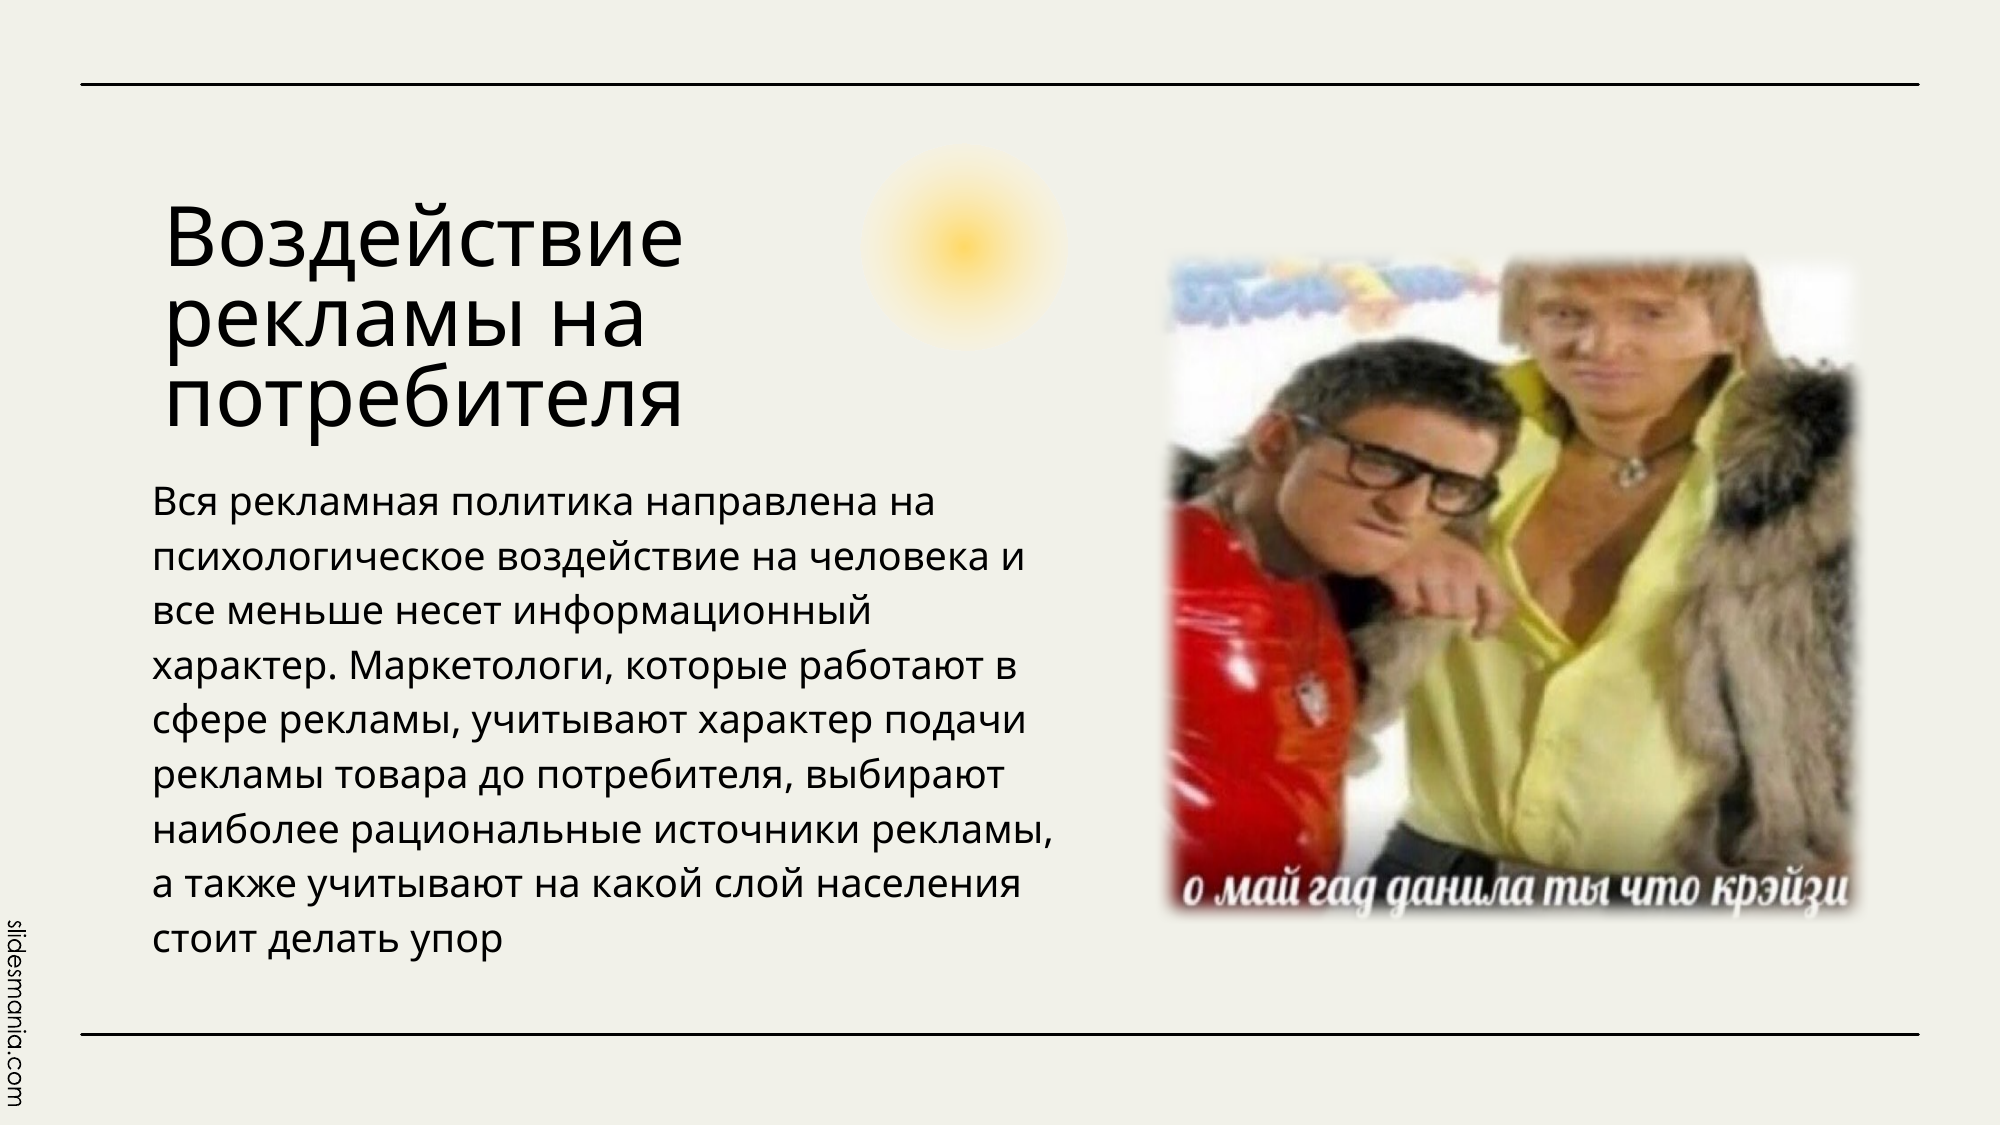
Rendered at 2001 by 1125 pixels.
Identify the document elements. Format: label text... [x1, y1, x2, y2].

list Вся рекламная политика направлена на психологическое воздействие на человека и все меньше несет информационный характер. Маркетологи, которые работают в сфере рекламы, учитывают характер подачи рекламы товара до потребителя, выбирают наиболее рациональные источники рекламы, а также учитывают на какой слой населения стоит делать упор [131, 448, 1087, 797]
picture [1155, 246, 1869, 926]
text_box [860, 143, 1068, 247]
title Воздействие рекламы на потребителя [143, 247, 1087, 399]
